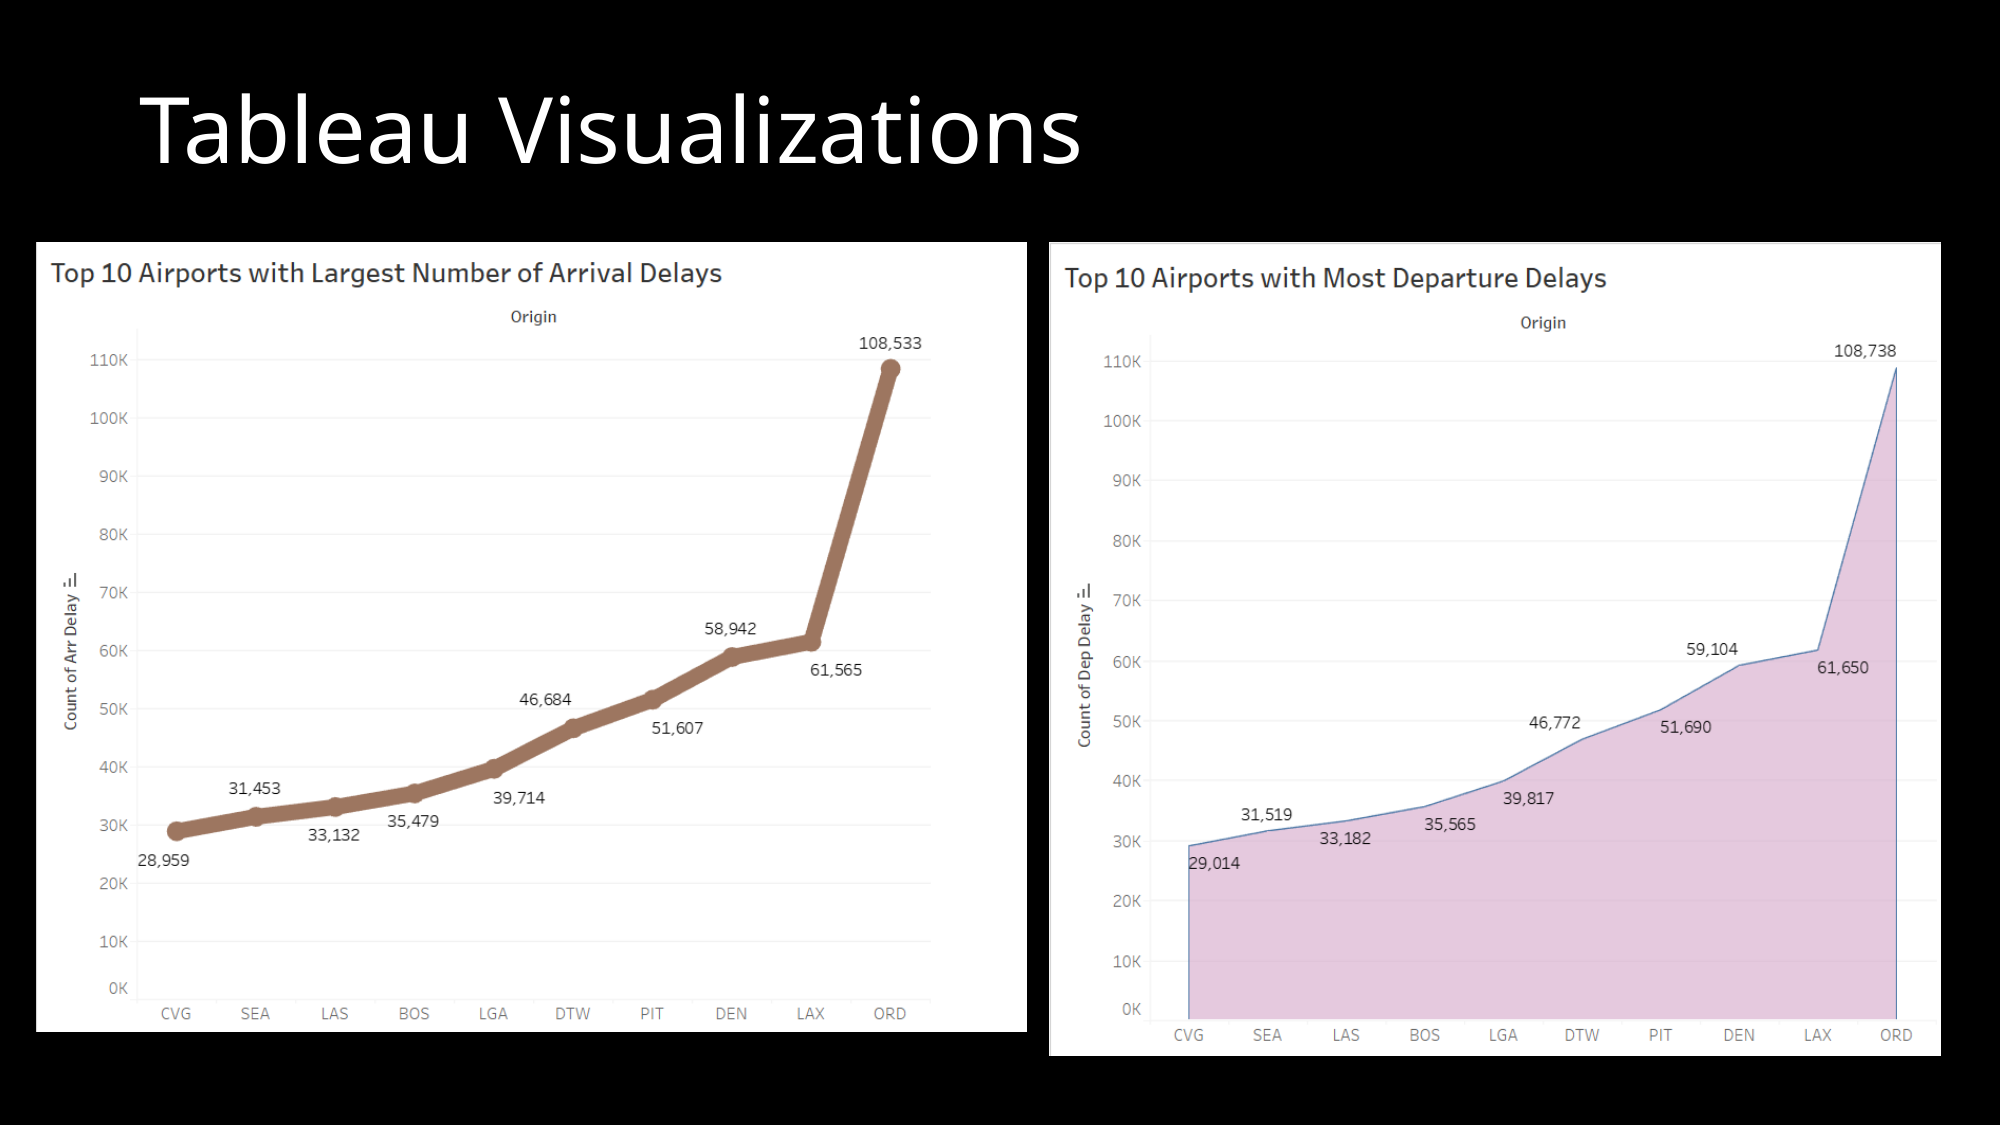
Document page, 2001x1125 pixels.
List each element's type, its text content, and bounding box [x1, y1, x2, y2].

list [36, 242, 1027, 1032]
picture [1049, 242, 1941, 1056]
title Tableau Visualizations [124, 24, 1850, 243]
